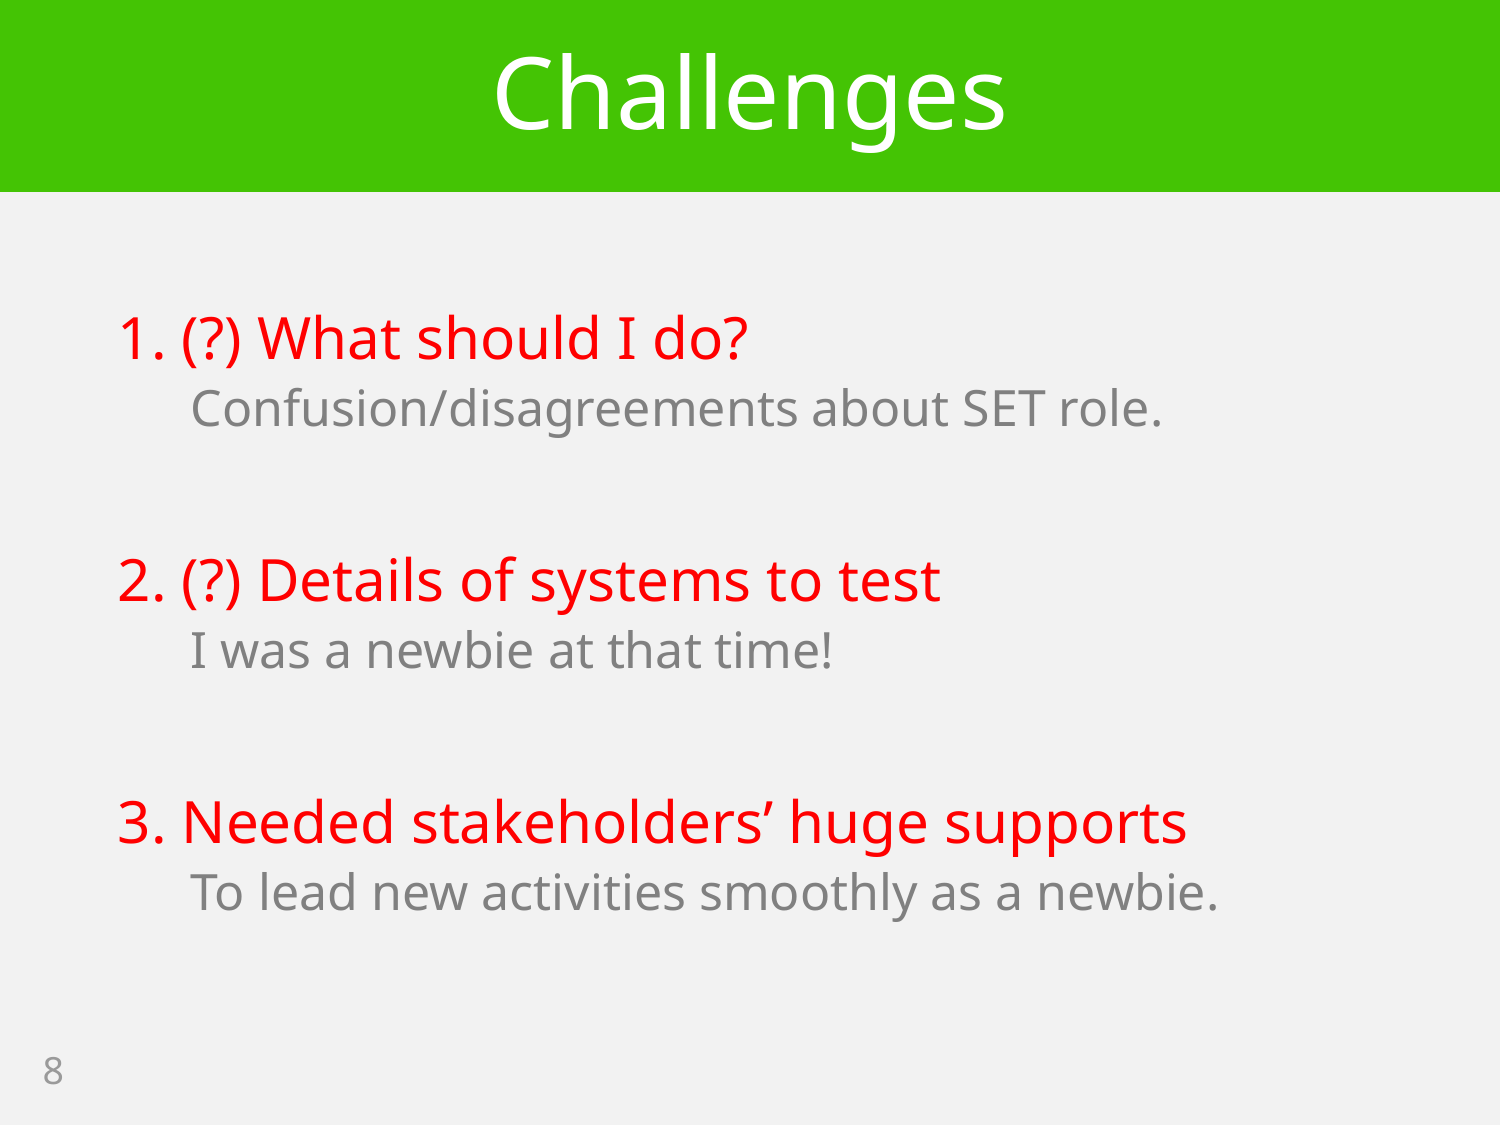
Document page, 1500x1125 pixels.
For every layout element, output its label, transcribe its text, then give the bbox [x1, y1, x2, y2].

text_box Confusion/disagreements about SET role. [103, 347, 1397, 466]
title Challenges [0, 53, 1500, 140]
text_box 1. (?) What should I do? [103, 277, 1397, 347]
text_box To lead new activities smoothly as a newbie. [103, 831, 1397, 950]
text_box 3. Needed stakeholders’ huge supports [103, 760, 1397, 831]
slide_number 8 [27, 1042, 146, 1102]
text_box 2. (?) Details of systems to test [102, 518, 1397, 589]
text_box I was a newbie at that time! [102, 589, 1397, 708]
